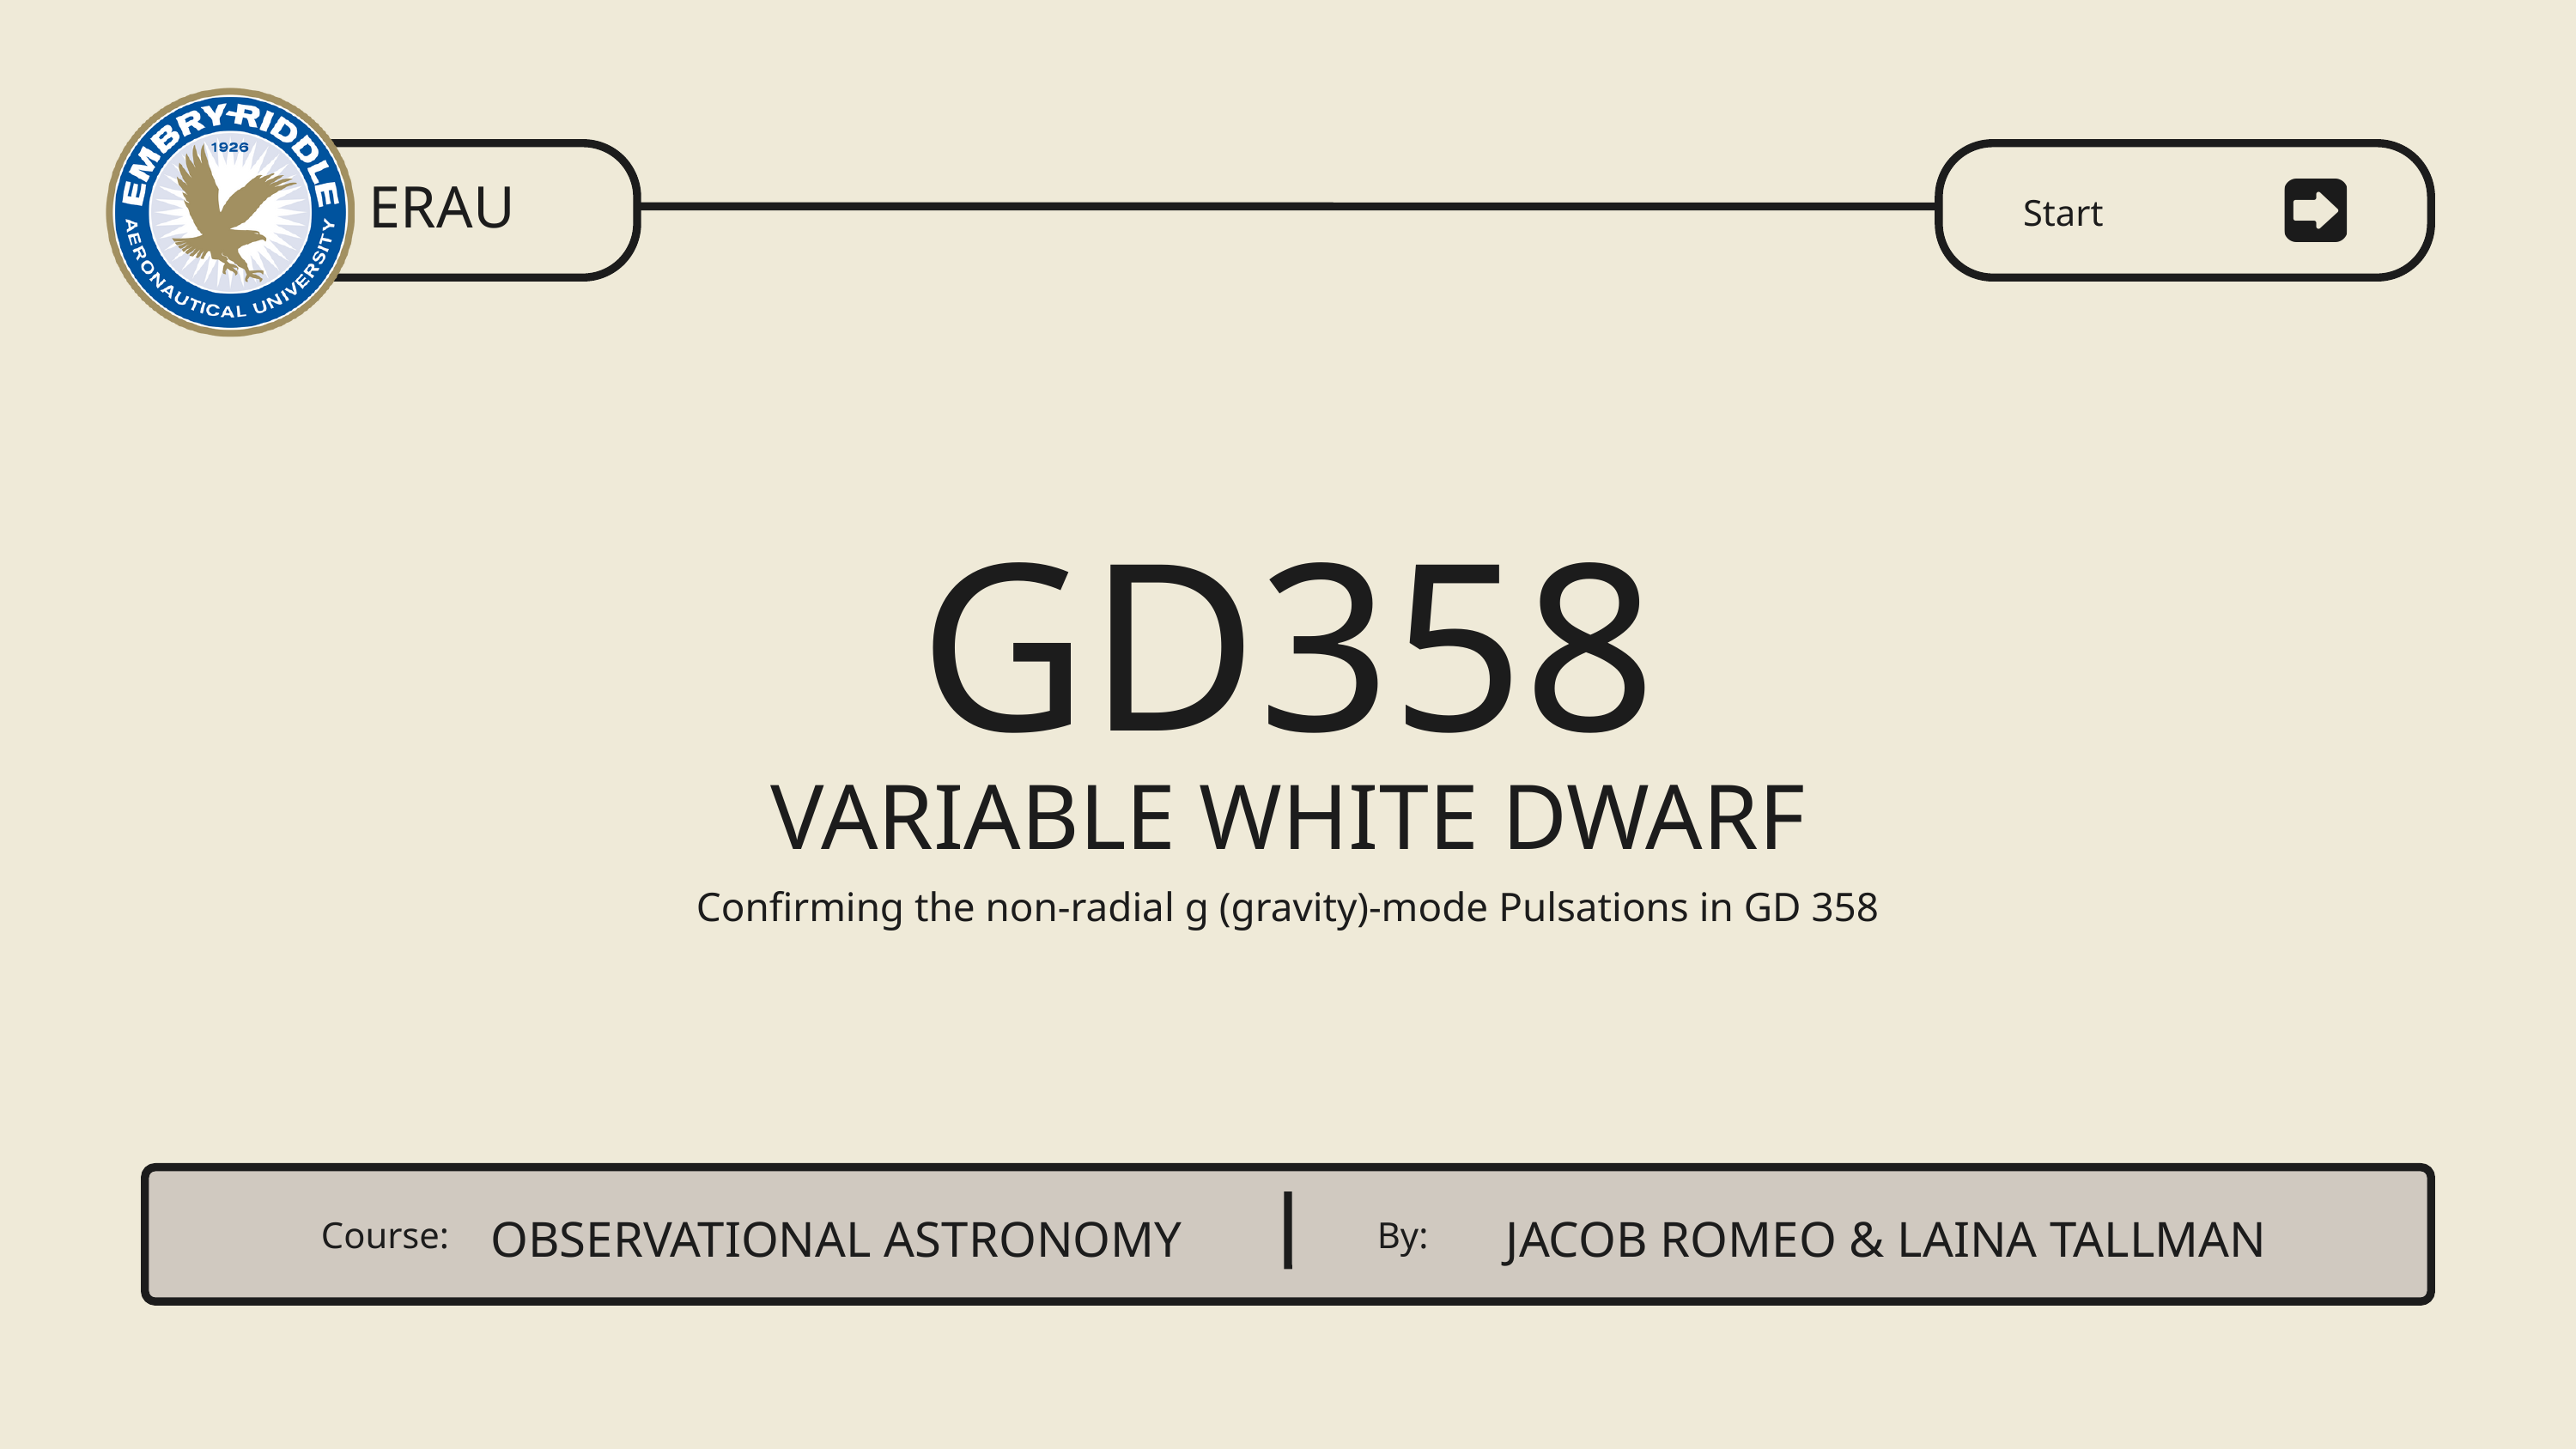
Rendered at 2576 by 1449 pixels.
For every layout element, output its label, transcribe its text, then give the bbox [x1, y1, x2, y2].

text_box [1938, 142, 2432, 278]
text_box GD358 VARIABLE WHITE DWARF [490, 545, 2086, 868]
text_box [105, 87, 355, 337]
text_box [144, 1167, 2432, 1302]
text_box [144, 142, 638, 278]
text_box Confirming the non-radial g (gravity)-mode Pulsations in GD 358 [469, 874, 2106, 930]
